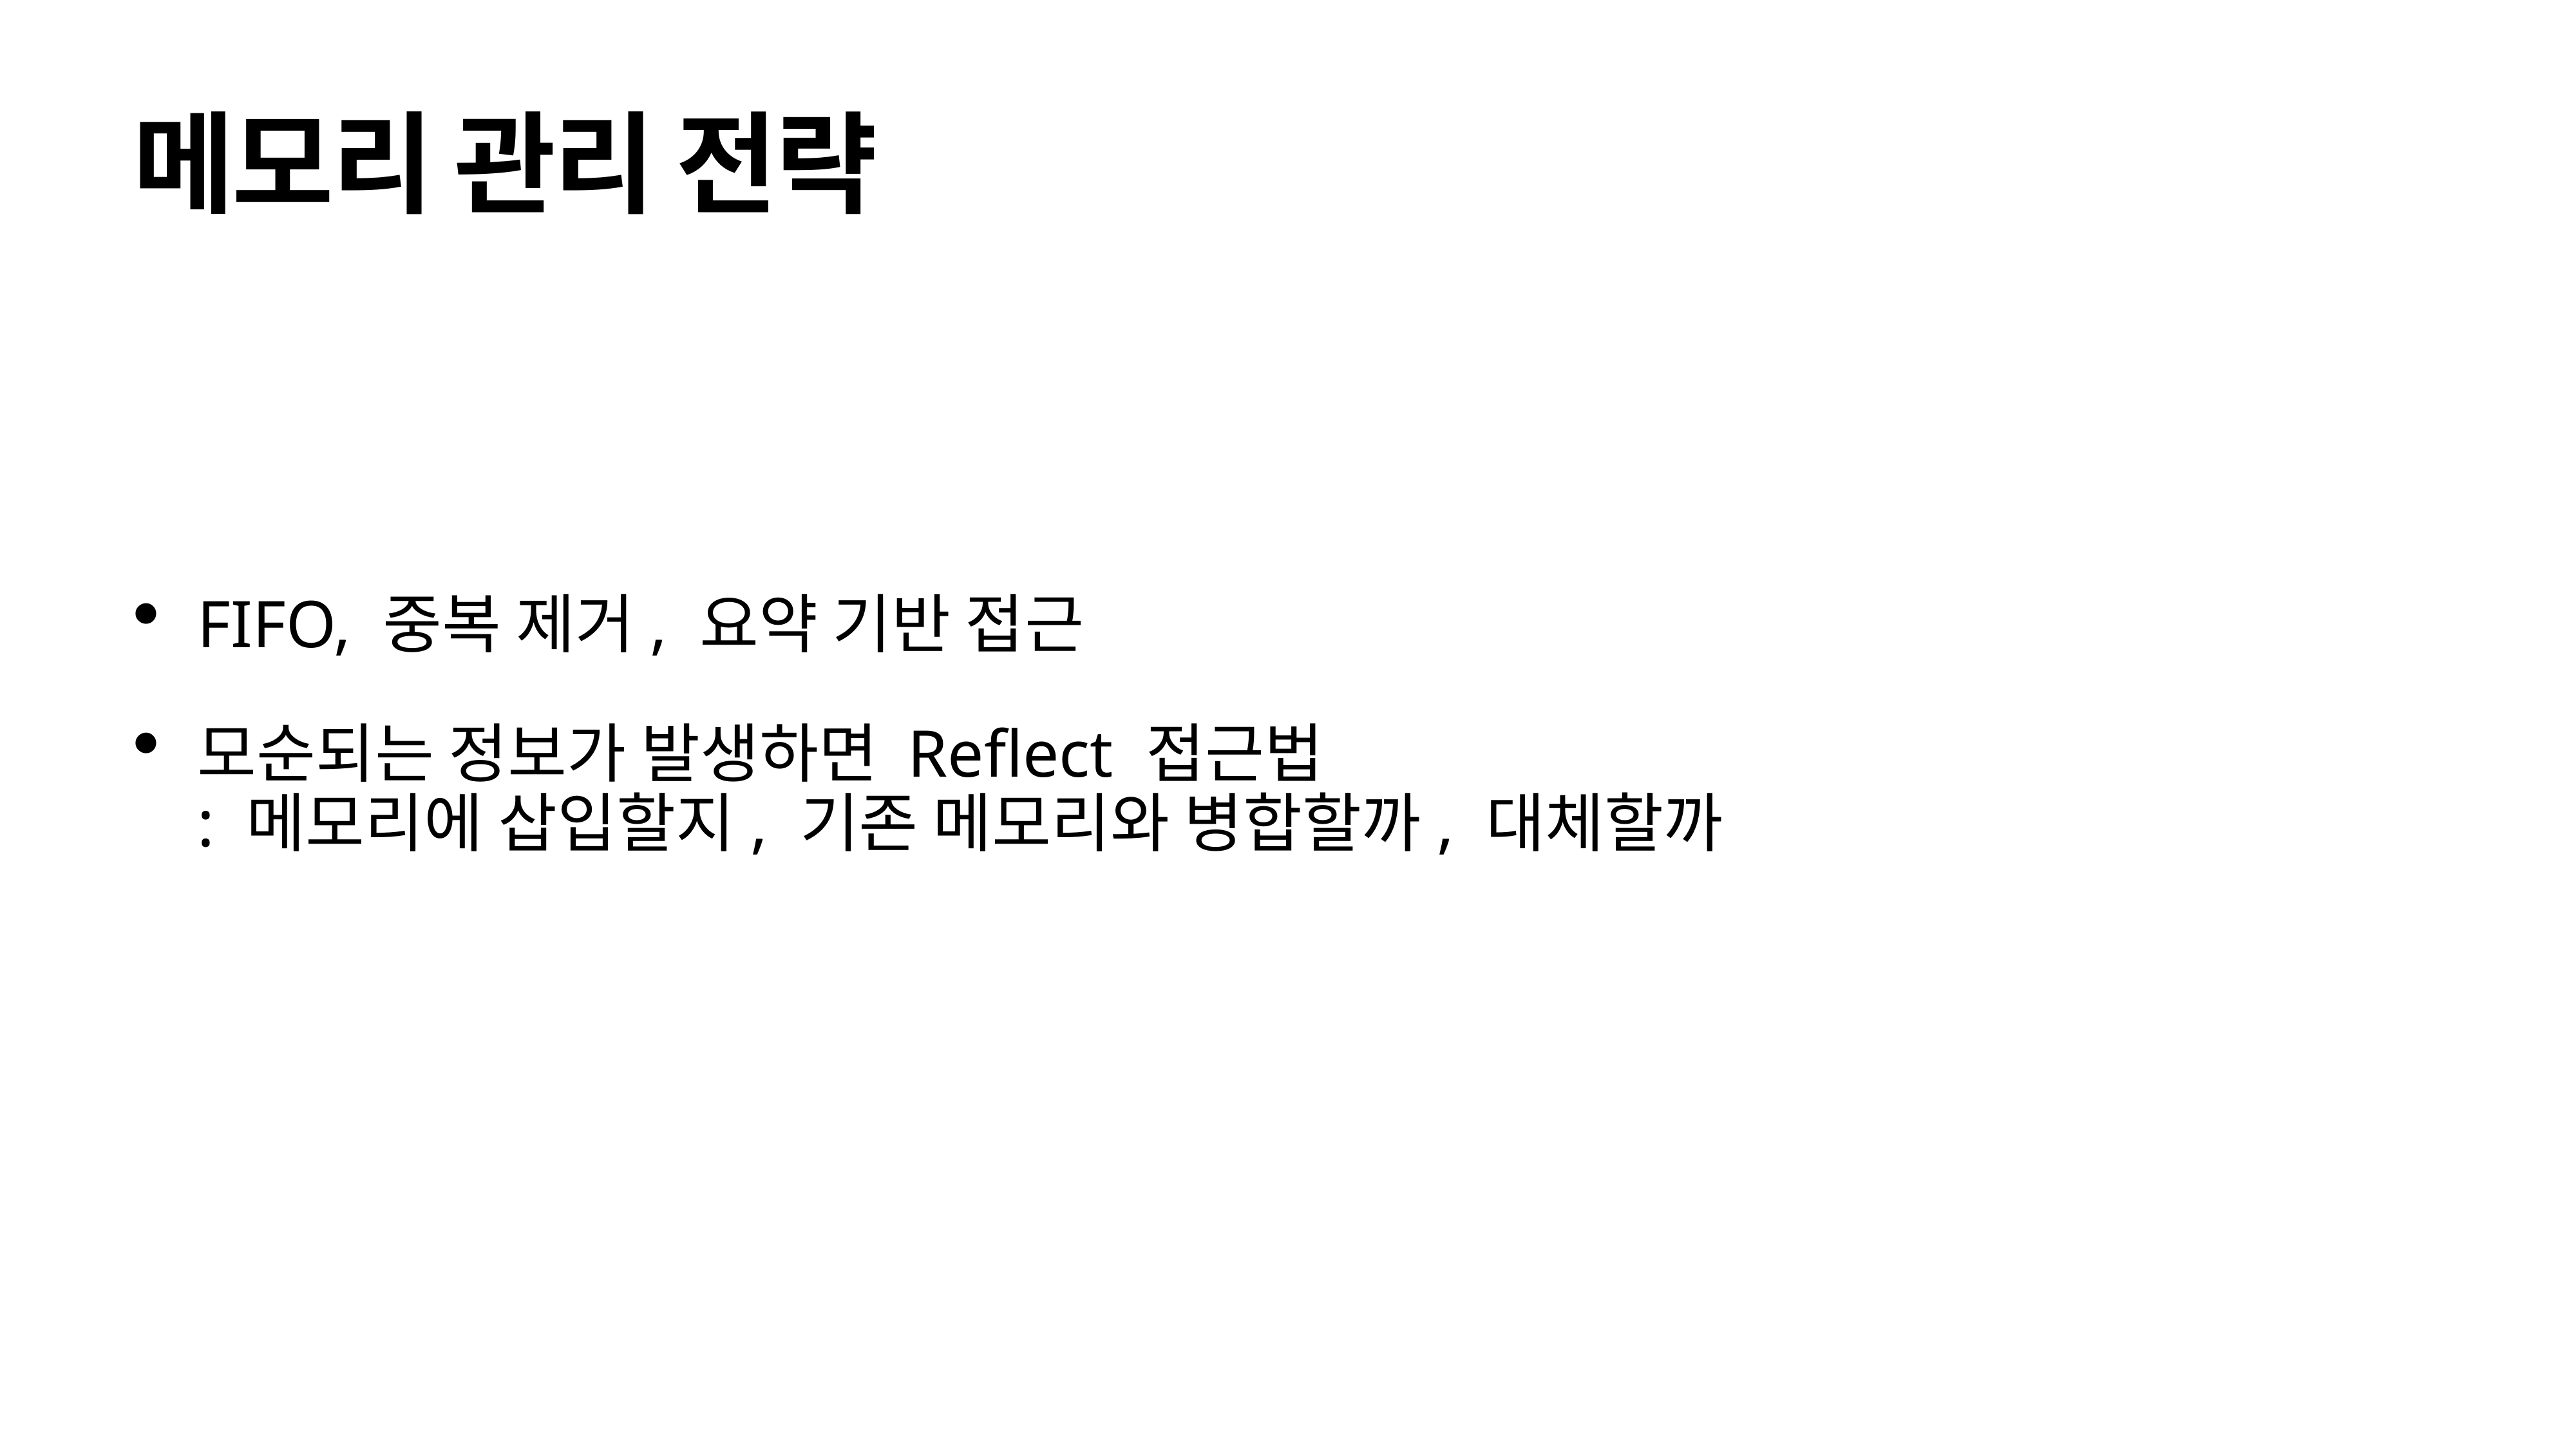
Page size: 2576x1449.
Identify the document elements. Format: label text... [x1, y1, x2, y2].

title 메모리 관리 전략 [127, 113, 2449, 266]
list FIFO, 중복 제거, 요약 기반 접근 모순되는 정보가 발생하면 Reflect 접근법 : 메모리에 삽입할지, 기존 메모리와 병합할까, 대체할까 [127, 448, 2449, 1321]
